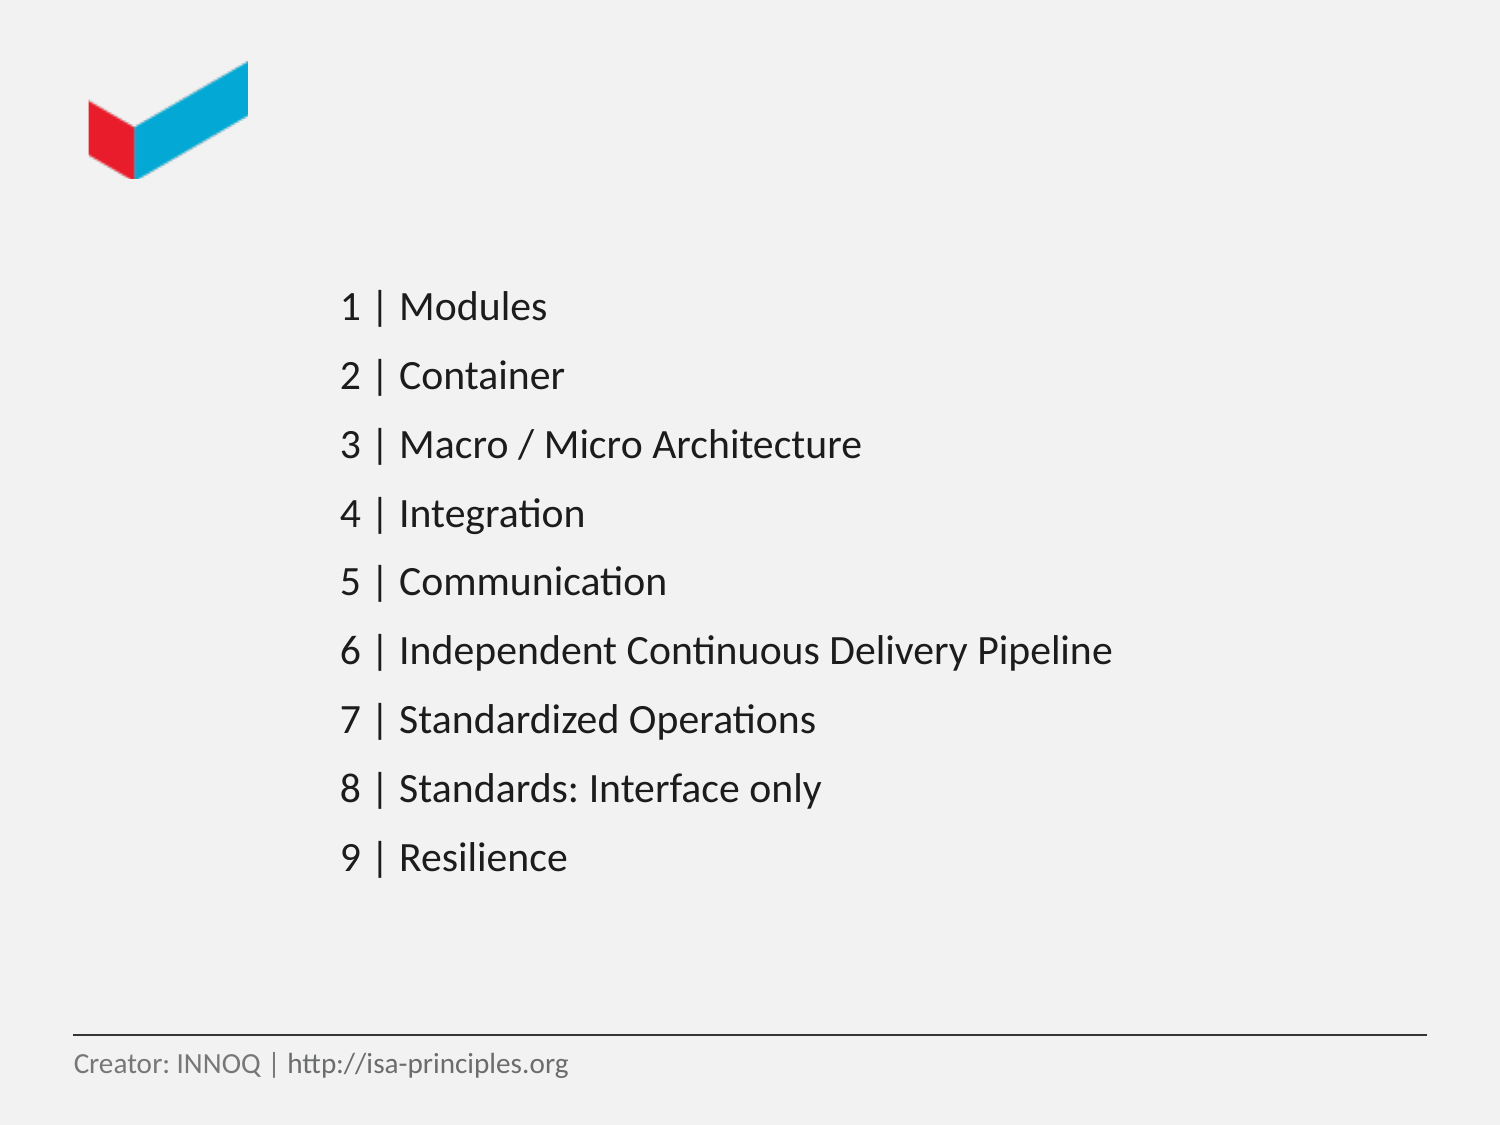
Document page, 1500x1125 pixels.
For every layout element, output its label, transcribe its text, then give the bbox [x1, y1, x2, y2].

list 9 | Resilience [324, 822, 1184, 867]
list 8 | Standards: Interface only [324, 753, 1184, 799]
list 6 | Independent Continuous Delivery Pipeline [324, 615, 1184, 661]
list 2 | Container [324, 340, 1184, 385]
list 5 | Communication [324, 546, 1184, 592]
list 7 | Standardized Operations [324, 684, 1184, 730]
list 1 | Modules [324, 271, 1184, 316]
footer Creator: INNOQ | http://isa-principles.org [73, 1040, 1427, 1083]
list 4 | Integration [324, 477, 1184, 523]
list 3 | Macro / Micro Architecture [324, 408, 1184, 454]
